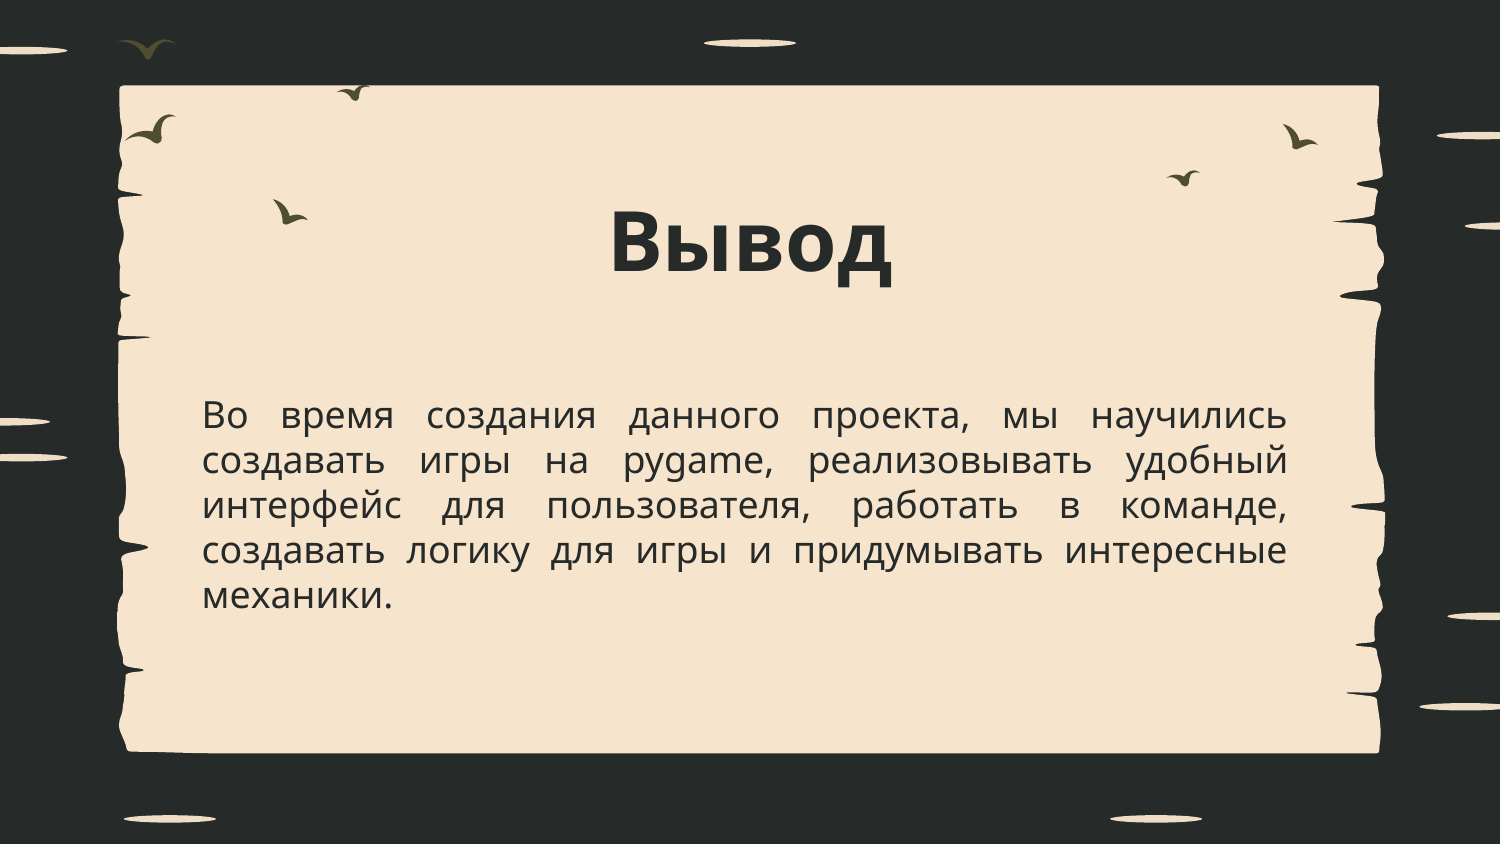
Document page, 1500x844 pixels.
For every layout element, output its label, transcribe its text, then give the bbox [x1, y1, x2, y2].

title Вывод [348, 156, 1152, 319]
subtitle Во время создания данного проекта, мы научились создавать игры на pygame, реализовывать удобный интерфейс для пользователя, работать в команде, создавать логику для игры и придумывать интересные механики. [186, 319, 1304, 688]
